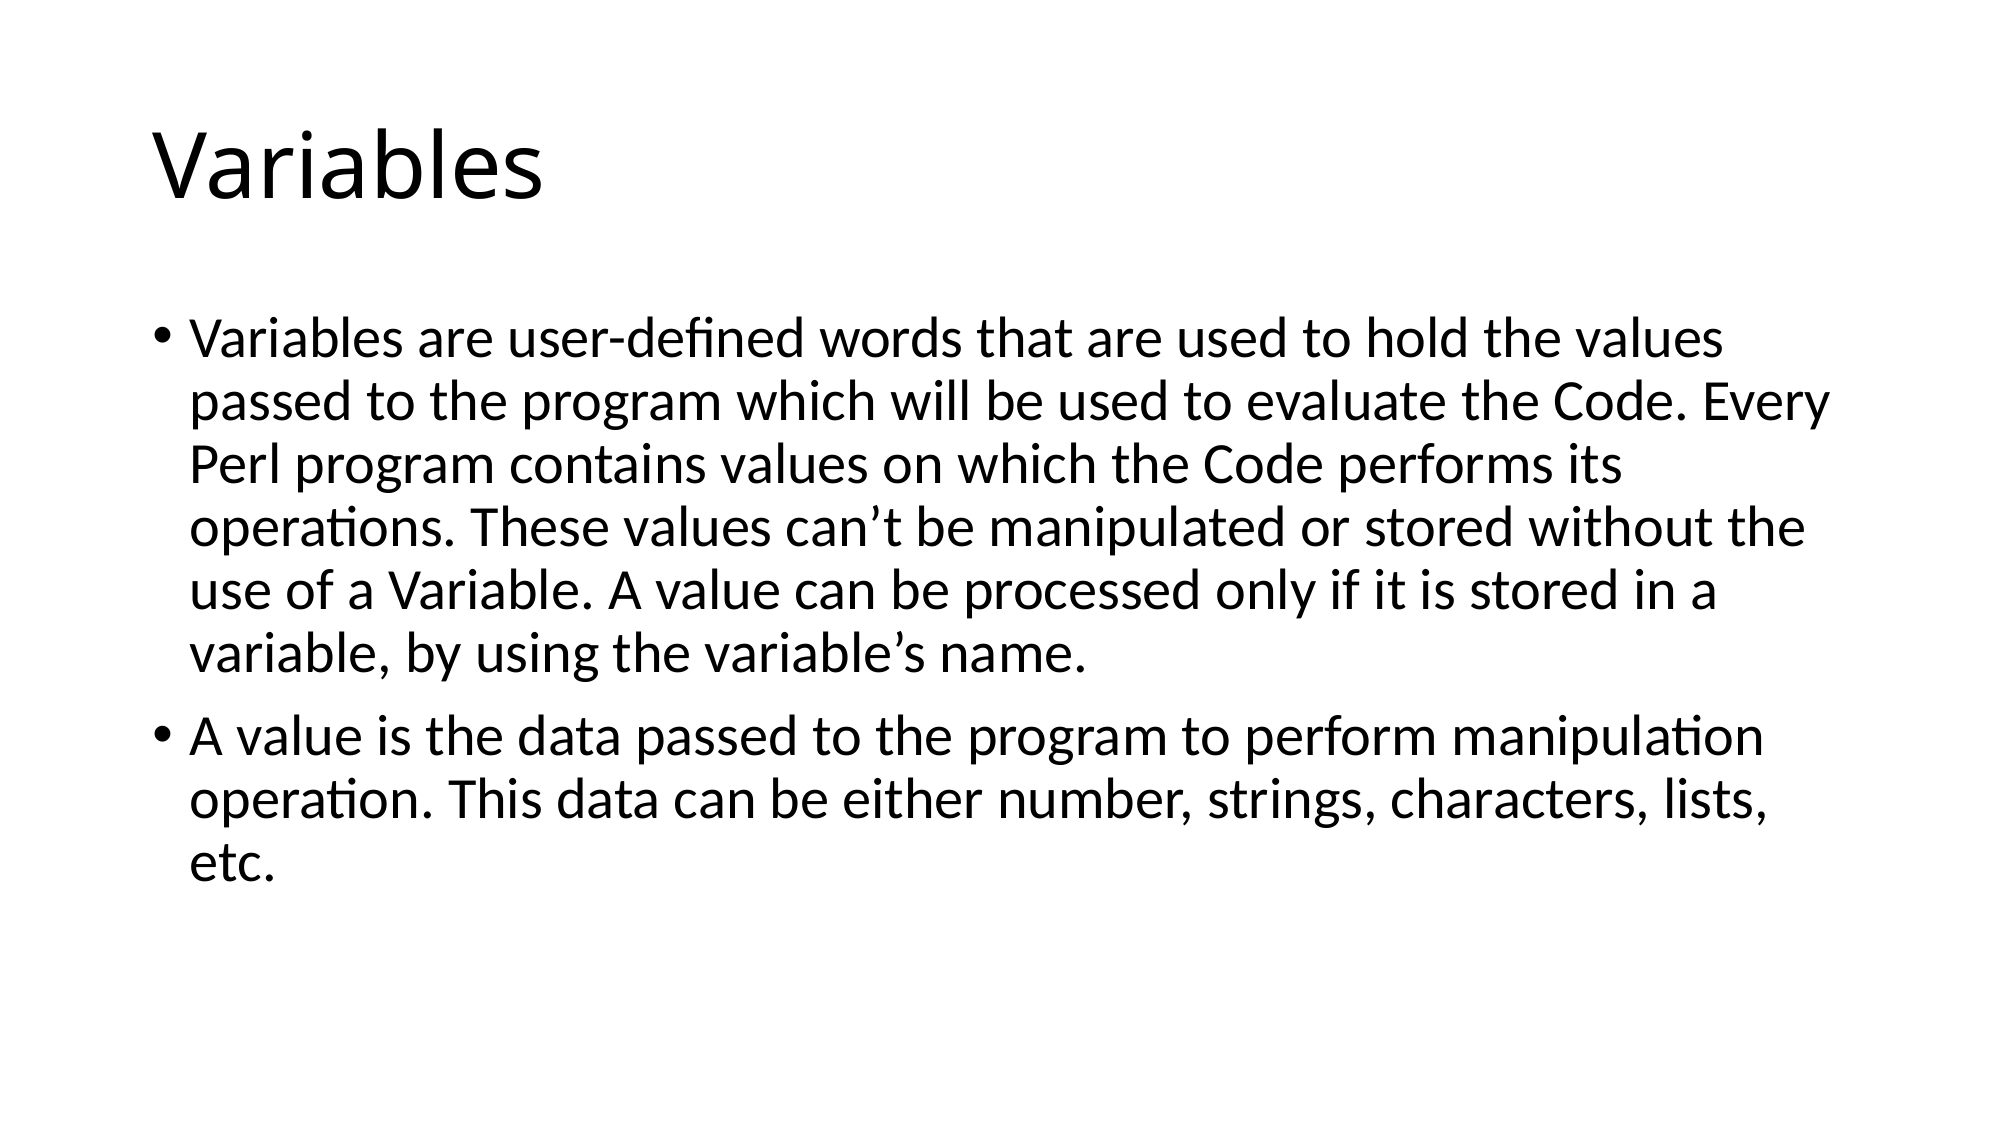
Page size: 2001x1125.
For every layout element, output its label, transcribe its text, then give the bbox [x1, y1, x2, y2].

title Variables [137, 59, 1863, 278]
list Variables are user-defined words that are used to hold the values passed to the program which will be used to evaluate the Code. Every Perl program contains values on which the Code performs its operations. These values can’t be manipulated or stored without the use of a Variable. A value can be processed only if it is stored in a variable, by using the variable’s name. A value is the data passed to the program to perform manipulation operation. This data can be either number, strings, characters, lists, etc. [137, 299, 1863, 1014]
